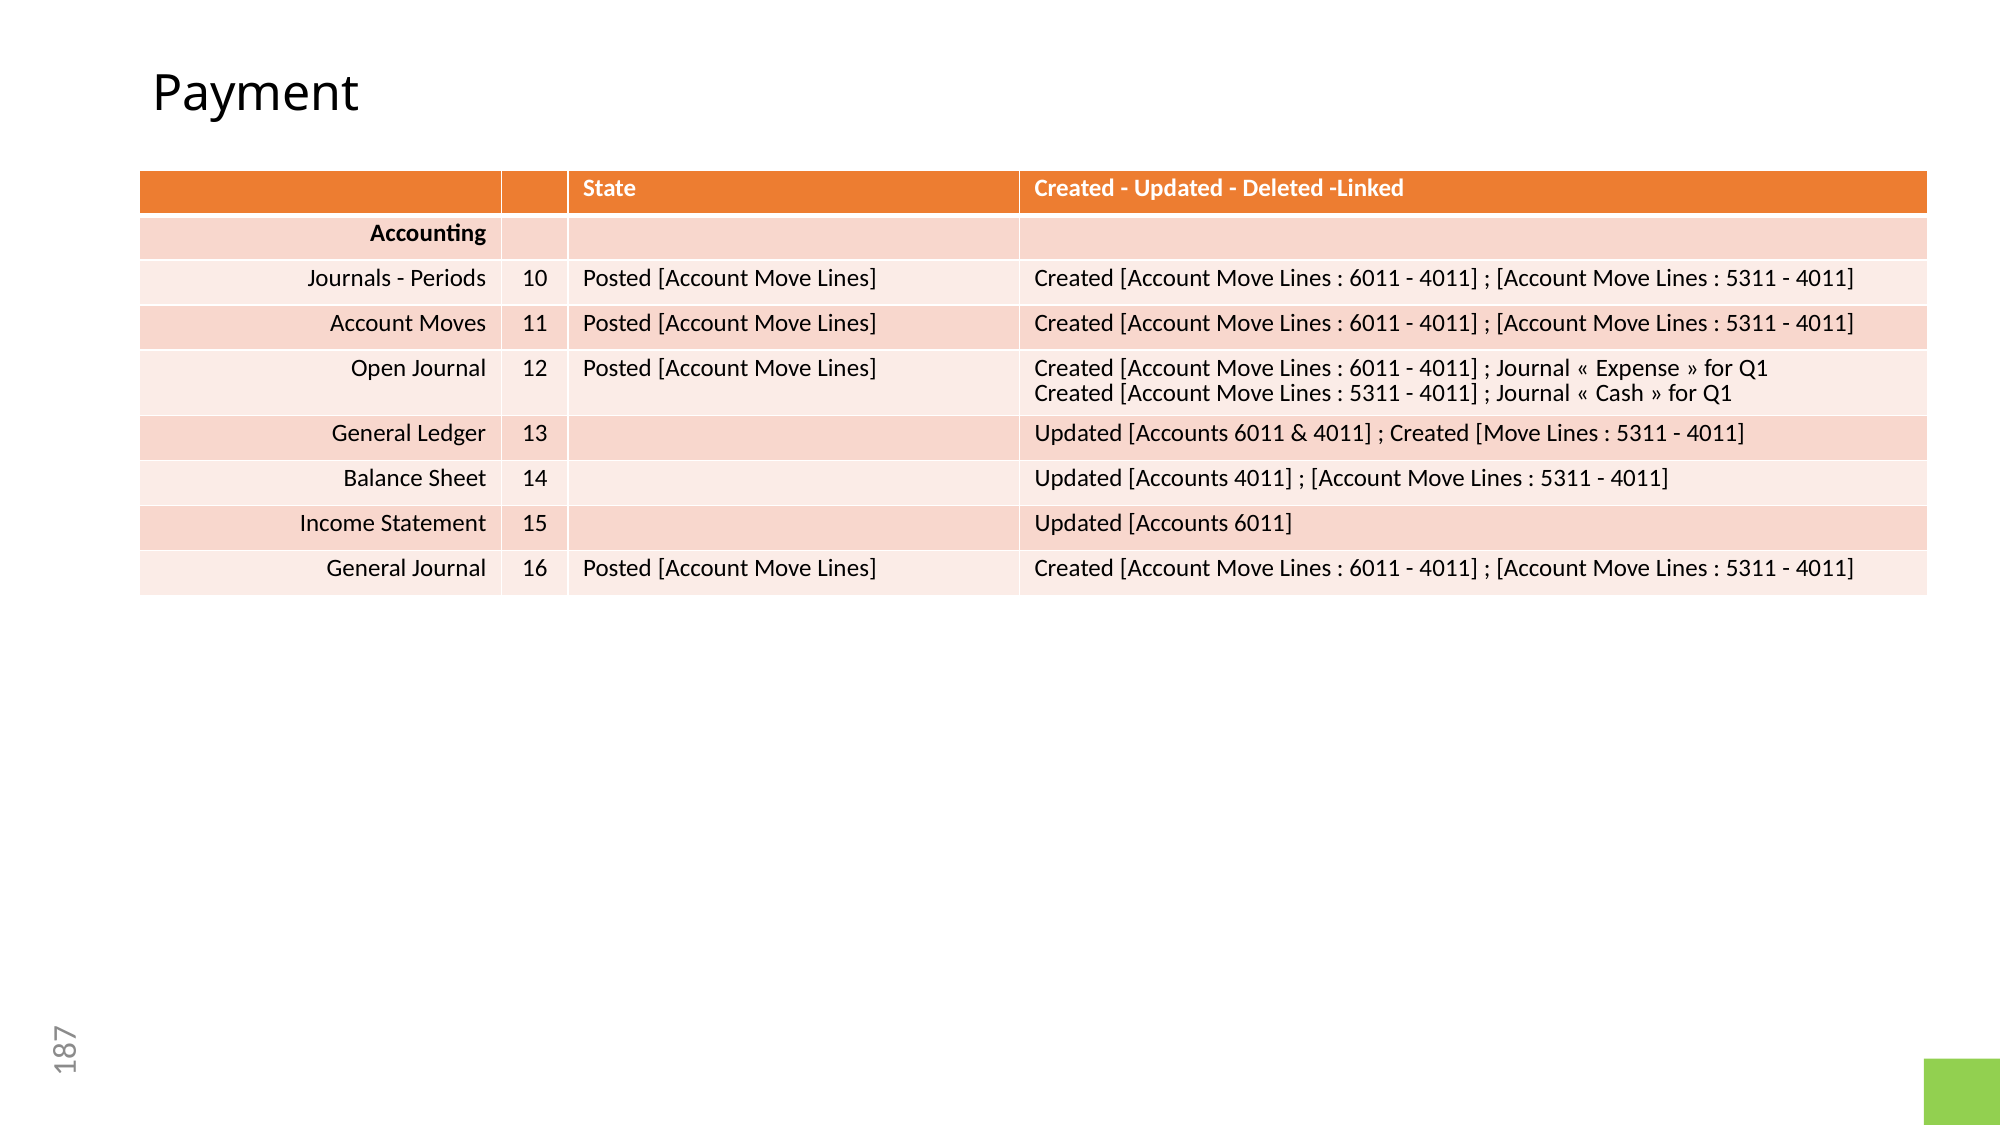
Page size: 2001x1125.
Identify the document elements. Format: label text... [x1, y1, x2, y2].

table_cell Income Statement [140, 506, 501, 550]
table_cell Posted [Account Move Lines] [569, 261, 1019, 304]
table_cell General Journal [140, 551, 501, 595]
table_cell Created [Account Move Lines : 6011 - 4011] ; Journal « Expense » for Q1 Created [Account Move Lines : 5311 - 4011] ; Journal « Cash » for Q1 [1020, 351, 1927, 415]
table_cell Posted [Account Move Lines] [569, 351, 1019, 415]
table_cell [1020, 218, 1927, 259]
table_cell [502, 218, 567, 259]
slide_number 187 [32, 995, 93, 1108]
table_header State [569, 171, 1019, 213]
table_header Created - Updated - Deleted -Linked [1020, 171, 1927, 213]
table_cell 13 [502, 416, 567, 460]
table_cell Account Moves [140, 306, 501, 349]
table_cell Posted [Account Move Lines] [569, 551, 1019, 595]
table_cell Created [Account Move Lines : 6011 - 4011] ; [Account Move Lines : 5311 - 4011] [1020, 261, 1927, 304]
title Payment [137, 59, 1863, 136]
table_cell 14 [502, 461, 567, 505]
table_cell [569, 506, 1019, 550]
table_cell [569, 416, 1019, 460]
table_cell 15 [502, 506, 567, 550]
table_cell 11 [502, 306, 567, 349]
table_cell Accounting [140, 218, 501, 259]
table_cell [569, 218, 1019, 259]
table_cell Updated [Accounts 4011] ; [Account Move Lines : 5311 - 4011] [1020, 461, 1927, 505]
table_cell 16 [502, 551, 567, 595]
table_cell Open Journal [140, 351, 501, 415]
table_cell Balance Sheet [140, 461, 501, 505]
table_cell Created [Account Move Lines : 6011 - 4011] ; [Account Move Lines : 5311 - 4011] [1020, 551, 1927, 595]
table_cell General Ledger [140, 416, 501, 460]
table_cell 10 [502, 261, 567, 304]
table_cell [569, 461, 1019, 505]
table_cell Posted [Account Move Lines] [569, 306, 1019, 349]
table_cell Updated [Accounts 6011 & 4011] ; Created [Move Lines : 5311 - 4011] [1020, 416, 1927, 460]
table_cell Journals - Periods [140, 261, 501, 304]
table_cell Created [Account Move Lines : 6011 - 4011] ; [Account Move Lines : 5311 - 4011] [1020, 306, 1927, 349]
table_header [140, 171, 501, 213]
table_cell 12 [502, 351, 567, 415]
table_cell Updated [Accounts 6011] [1020, 506, 1927, 550]
table_header [502, 171, 567, 213]
text_box [1923, 1058, 2000, 1125]
